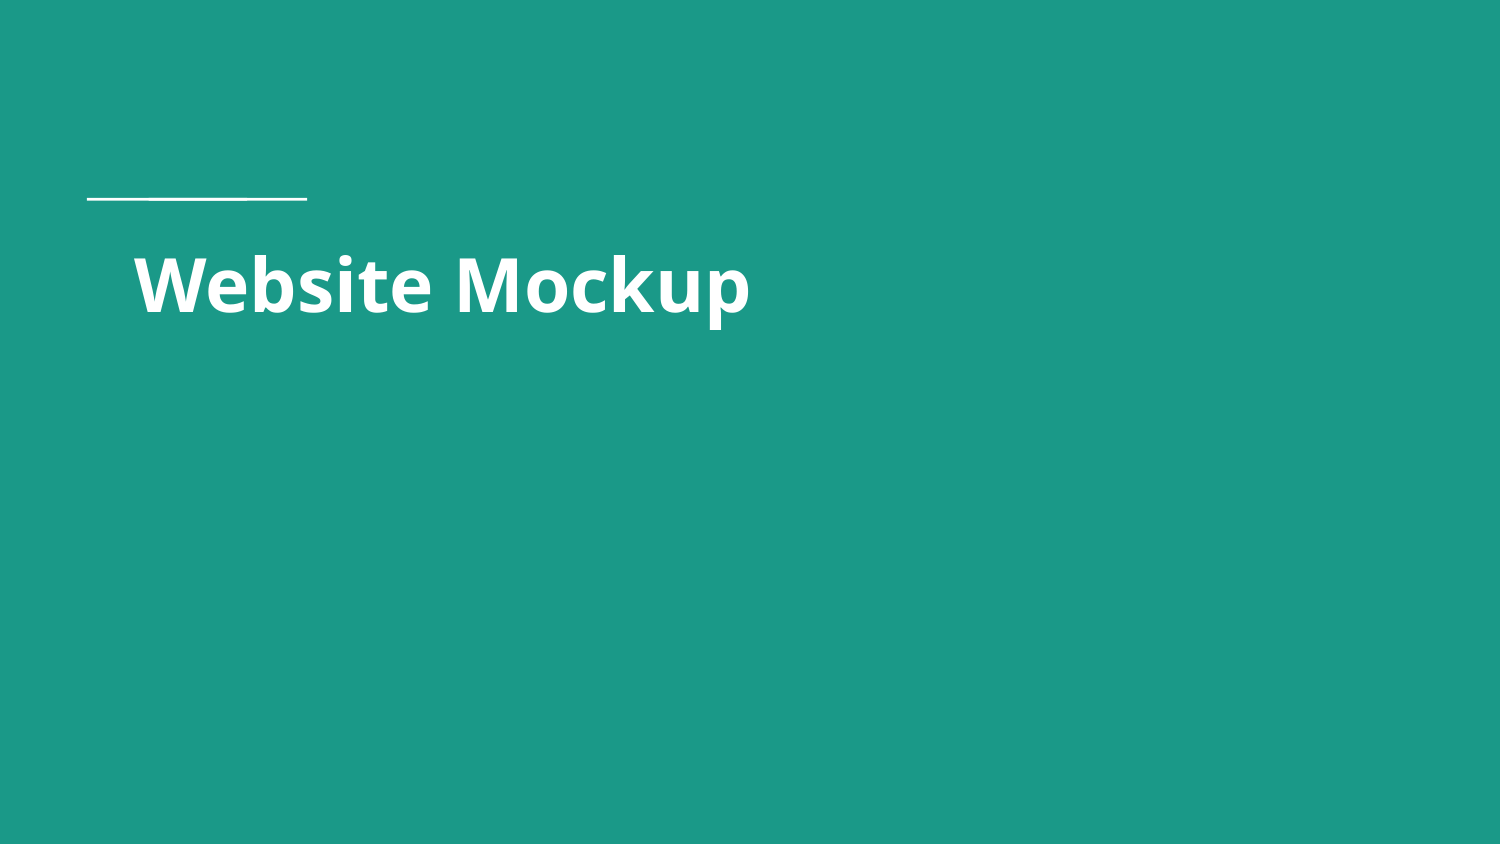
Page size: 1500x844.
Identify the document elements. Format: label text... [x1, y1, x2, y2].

title Website Mockup [119, 216, 1381, 466]
